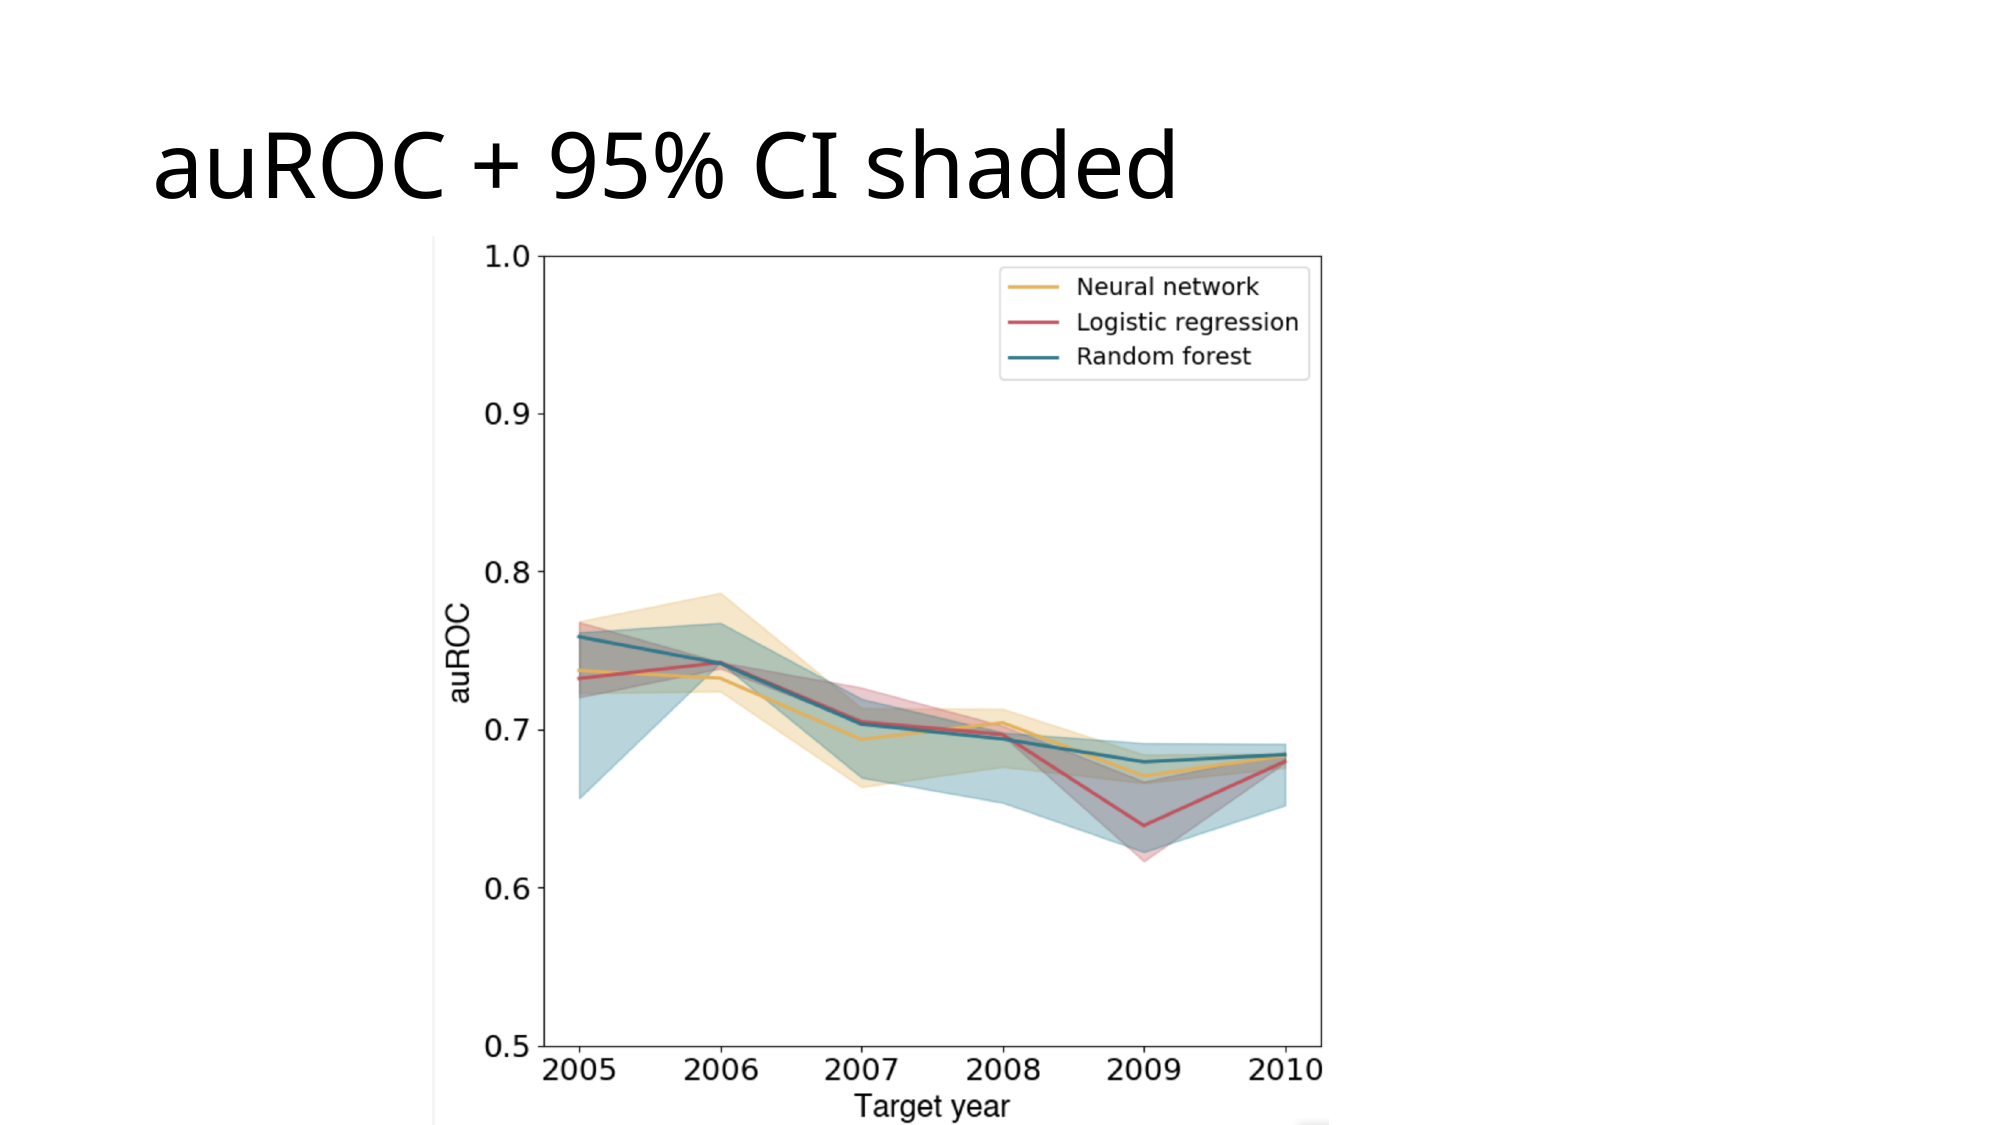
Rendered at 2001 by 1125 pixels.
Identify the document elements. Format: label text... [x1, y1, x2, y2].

picture [432, 236, 1329, 1125]
title auROC + 95% CI shaded [137, 59, 1863, 278]
